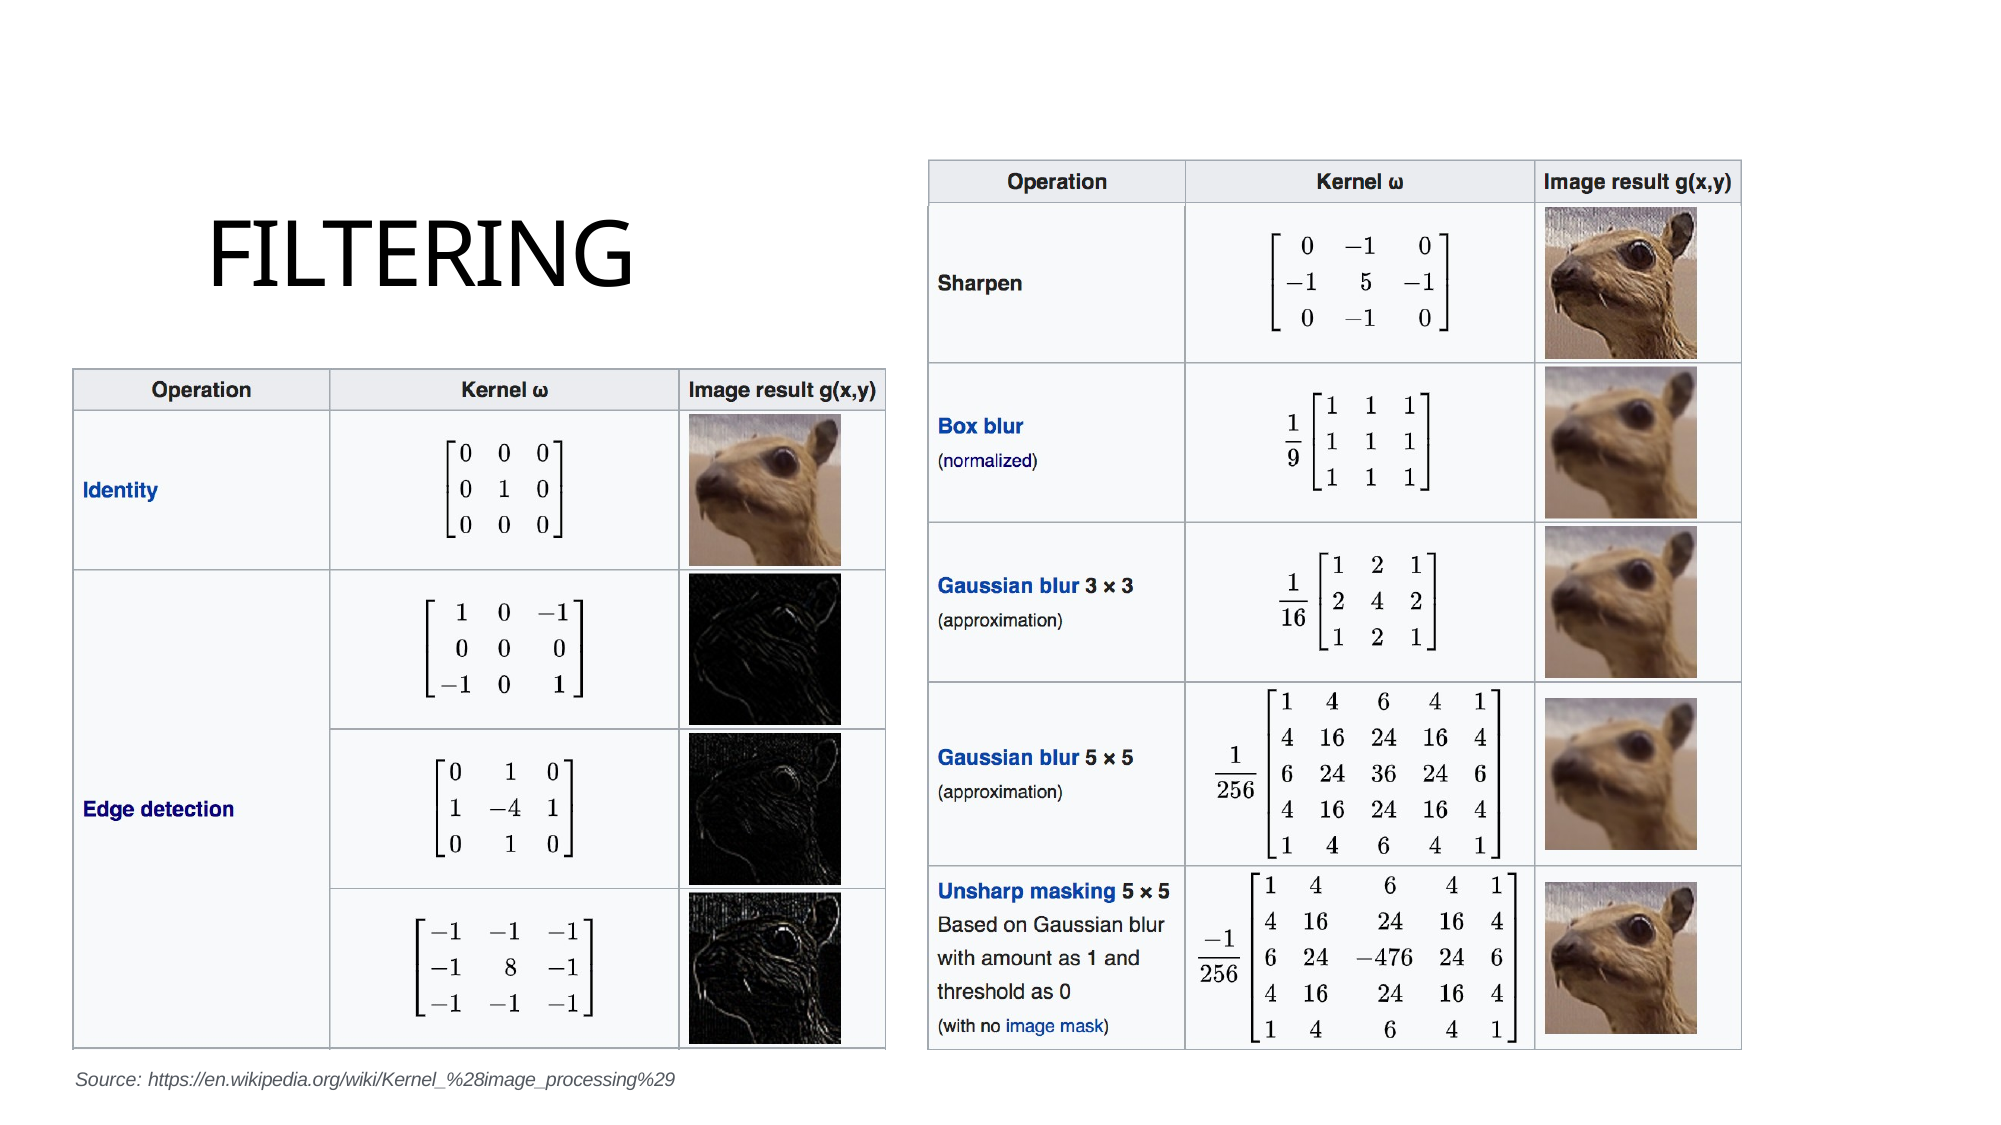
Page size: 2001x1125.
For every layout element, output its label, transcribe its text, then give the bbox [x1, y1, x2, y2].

title FILTERING [183, 105, 2000, 344]
picture [72, 368, 886, 1050]
text_box Source: https://en.wikipedia.org/wiki/Kernel_%28image_processing%29 [72, 1068, 701, 1090]
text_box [917, 146, 1753, 1050]
